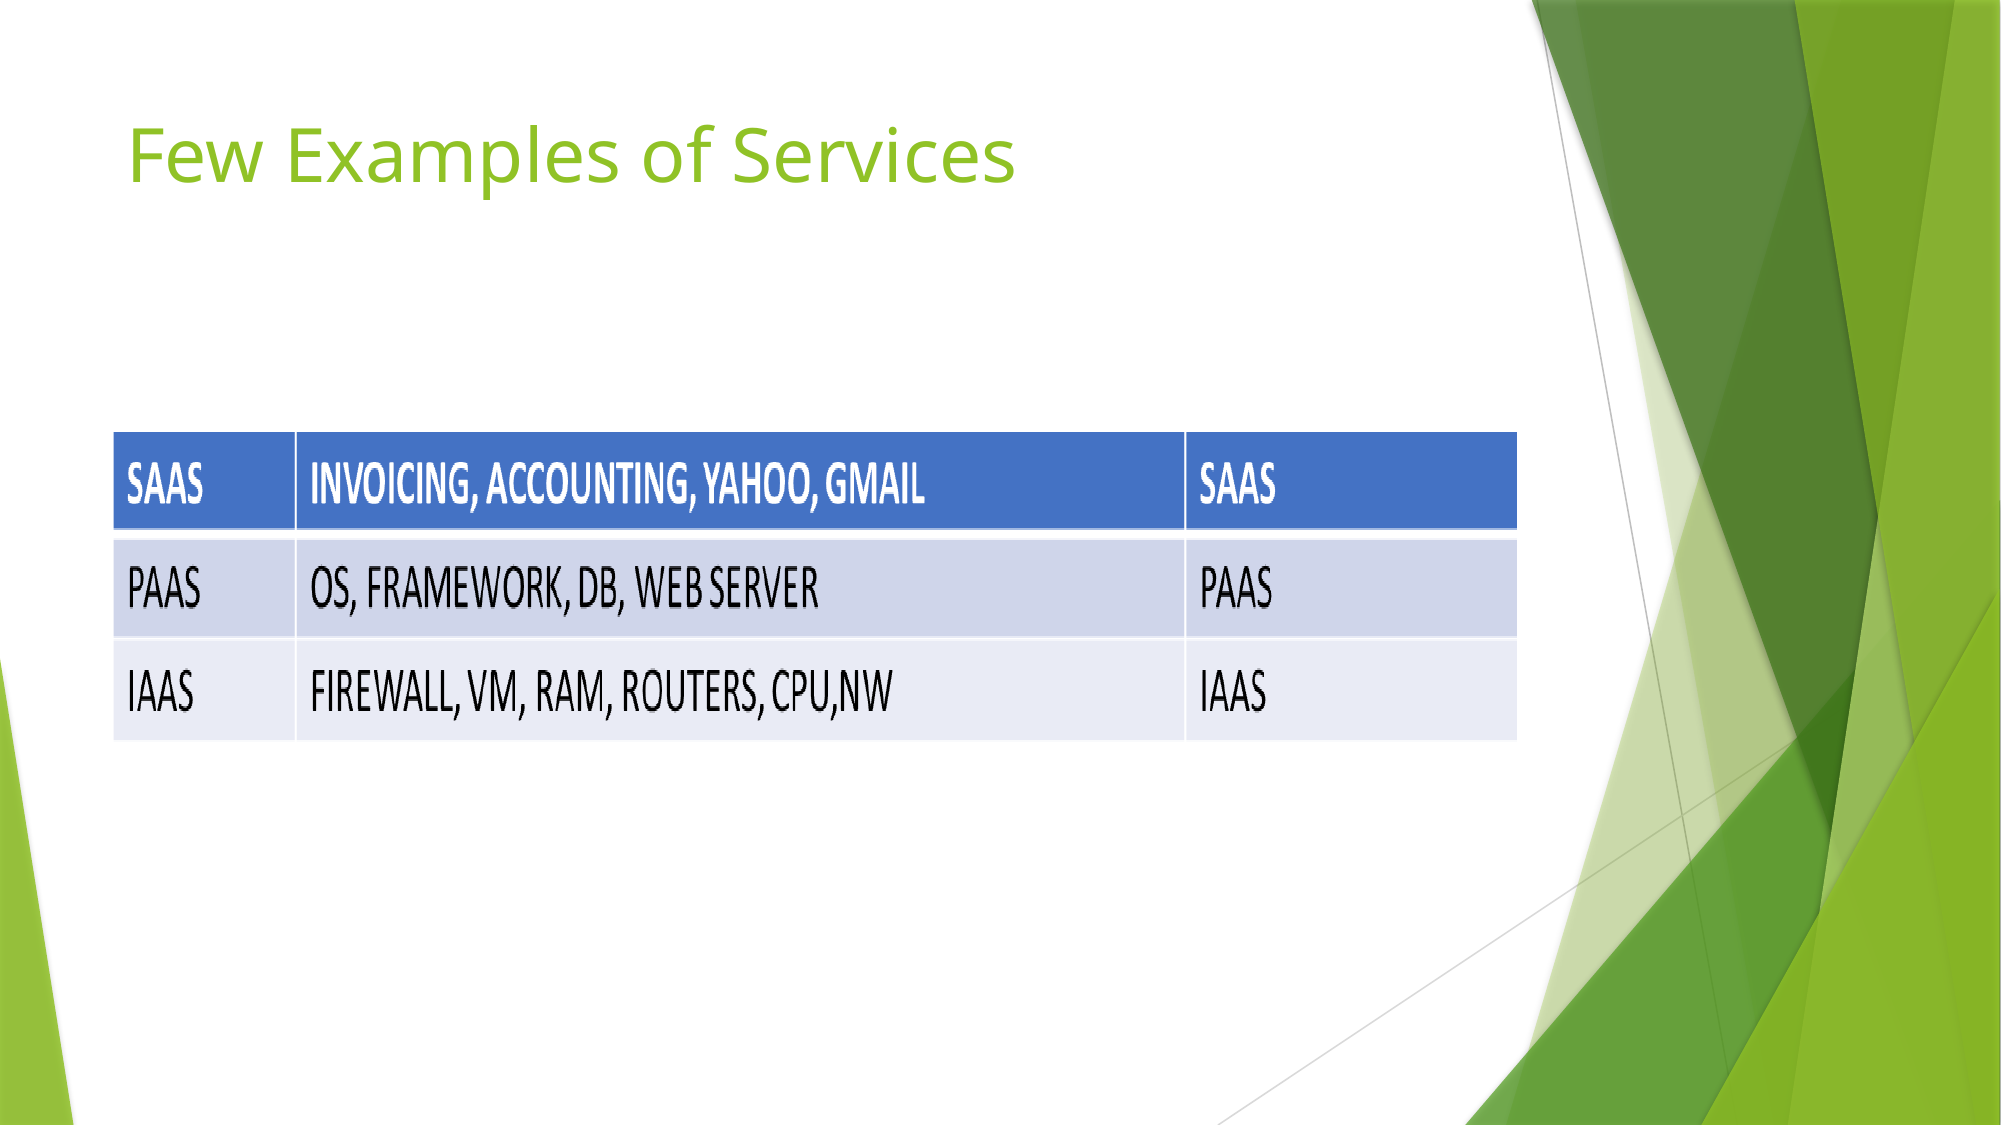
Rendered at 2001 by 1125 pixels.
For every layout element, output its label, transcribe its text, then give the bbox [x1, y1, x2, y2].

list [110, 421, 1522, 769]
title Few Examples of Services [111, 99, 1522, 317]
